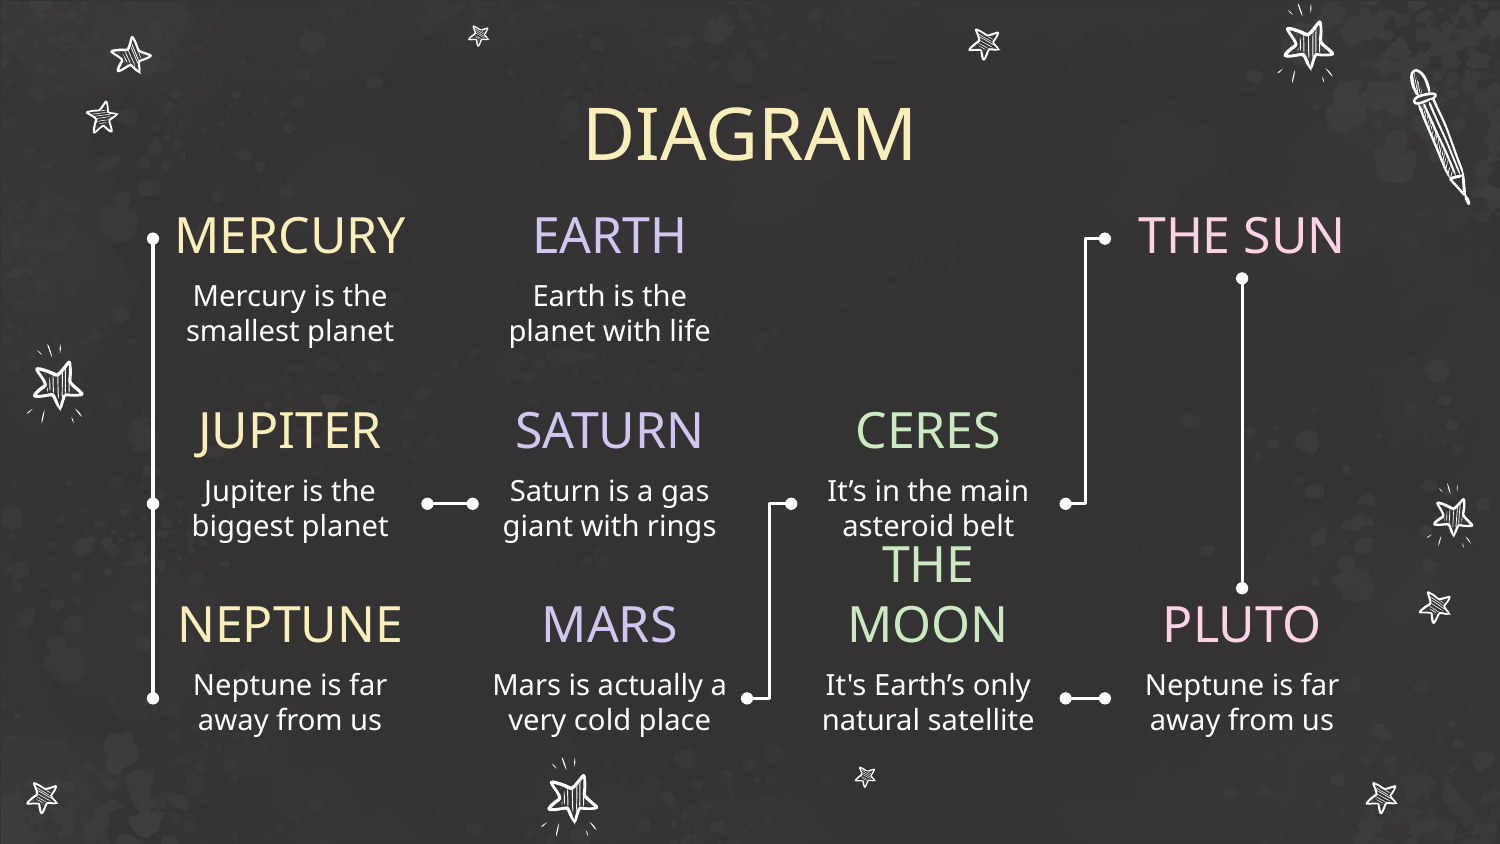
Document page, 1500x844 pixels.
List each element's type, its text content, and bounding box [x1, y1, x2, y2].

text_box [1065, 238, 1106, 505]
text_box CERES [791, 393, 1060, 457]
text_box THE MOON [796, 588, 1066, 651]
text_box NEPTUNE [157, 588, 428, 651]
text_box SATURN [472, 393, 747, 457]
text_box Neptune is far away from us [1104, 651, 1380, 746]
text_box Jupiter is the biggest planet [156, 457, 428, 551]
text_box Earth is the planet with life [472, 262, 747, 356]
text_box JUPITER [157, 393, 428, 457]
title DIAGRAM [118, 72, 1382, 167]
picture [2, 2, 1499, 844]
text_box It’s in the main asteroid belt [791, 457, 1066, 551]
text_box THE SUN [1104, 198, 1380, 279]
text_box Saturn is a gas giant with rings [472, 457, 747, 551]
text_box Mercury is the smallest planet [157, 262, 428, 356]
text_box MARS [472, 588, 741, 651]
text_box Mars is actually a very cold place [472, 651, 747, 746]
text_box PLUTO [1104, 588, 1380, 651]
text_box It's Earth’s only natural satellite [791, 651, 1066, 746]
text_box Neptune is far away from us [152, 651, 428, 746]
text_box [746, 503, 792, 699]
text_box EARTH [472, 198, 747, 262]
text_box MERCURY [152, 198, 428, 262]
